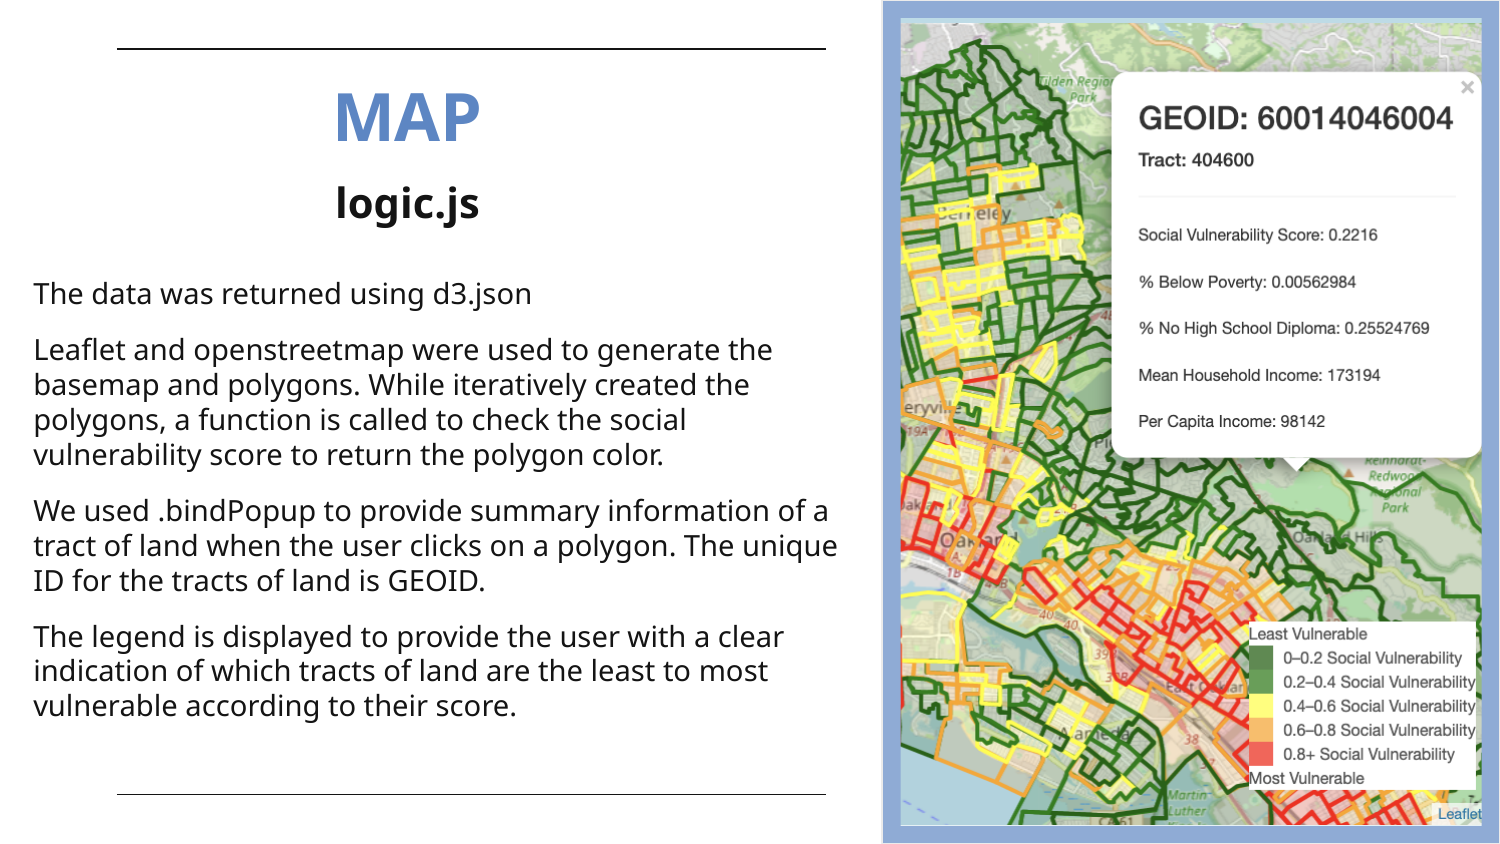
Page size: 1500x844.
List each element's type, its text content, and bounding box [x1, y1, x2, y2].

picture [900, 17, 1482, 826]
text_box The data was returned using d3.json Leaflet and openstreetmap were used to generate the basemap and polygons. While iteratively created the polygons, a function is called to check the social vulnerability score to return the polygon color. We used .bindPopup to provide summary information of a tract of land when the user clicks on a polygon. The unique ID for the tracts of land is GEOID. The legend is displayed to provide the user with a clear indication of which tracts of land are the least to most vulnerable according to their score. [18, 260, 866, 794]
title MAP [116, 76, 699, 162]
list logic.js [116, 162, 699, 227]
text_box [882, 0, 1500, 844]
